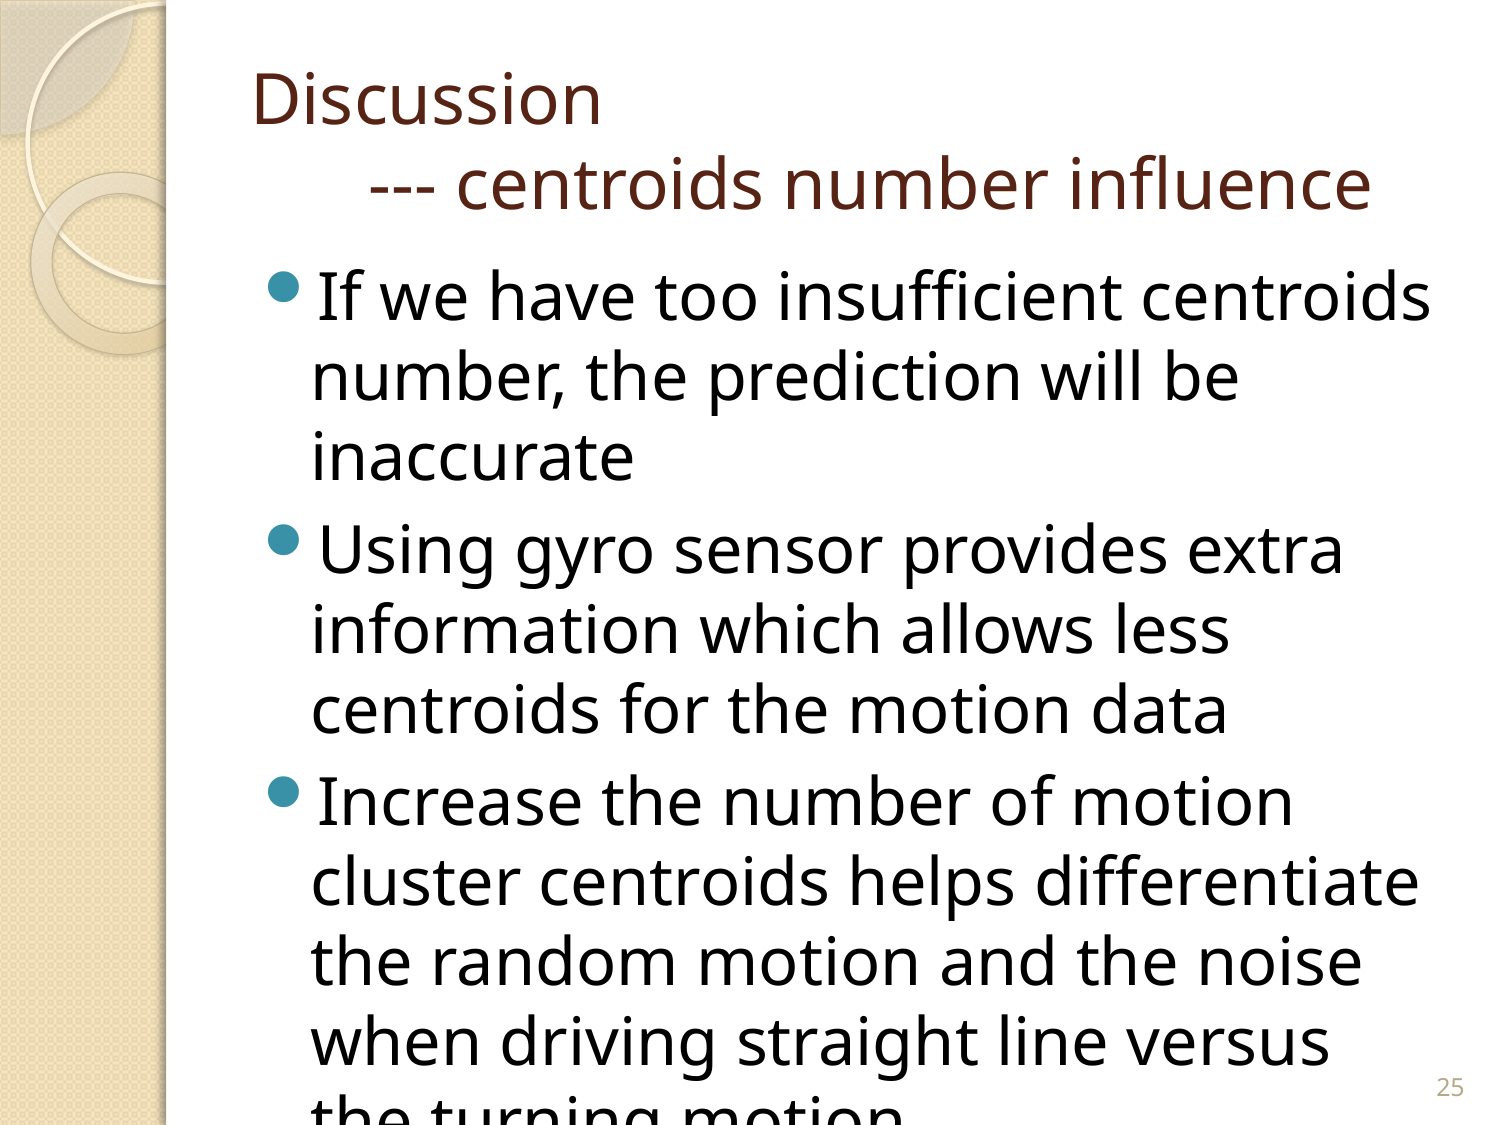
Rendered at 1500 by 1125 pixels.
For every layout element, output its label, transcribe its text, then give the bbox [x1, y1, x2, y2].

slide_number 25 [1413, 1034, 1488, 1113]
title Discussion --- centroids number influence [235, 45, 1466, 233]
list If we have too insufficient centroids number, the prediction will be inaccurate Using gyro sensor provides extra information which allows less centroids for the motion data Increase the number of motion cluster centroids helps differentiate the random motion and the noise when driving straight line versus the turning motion. [235, 246, 1466, 1035]
